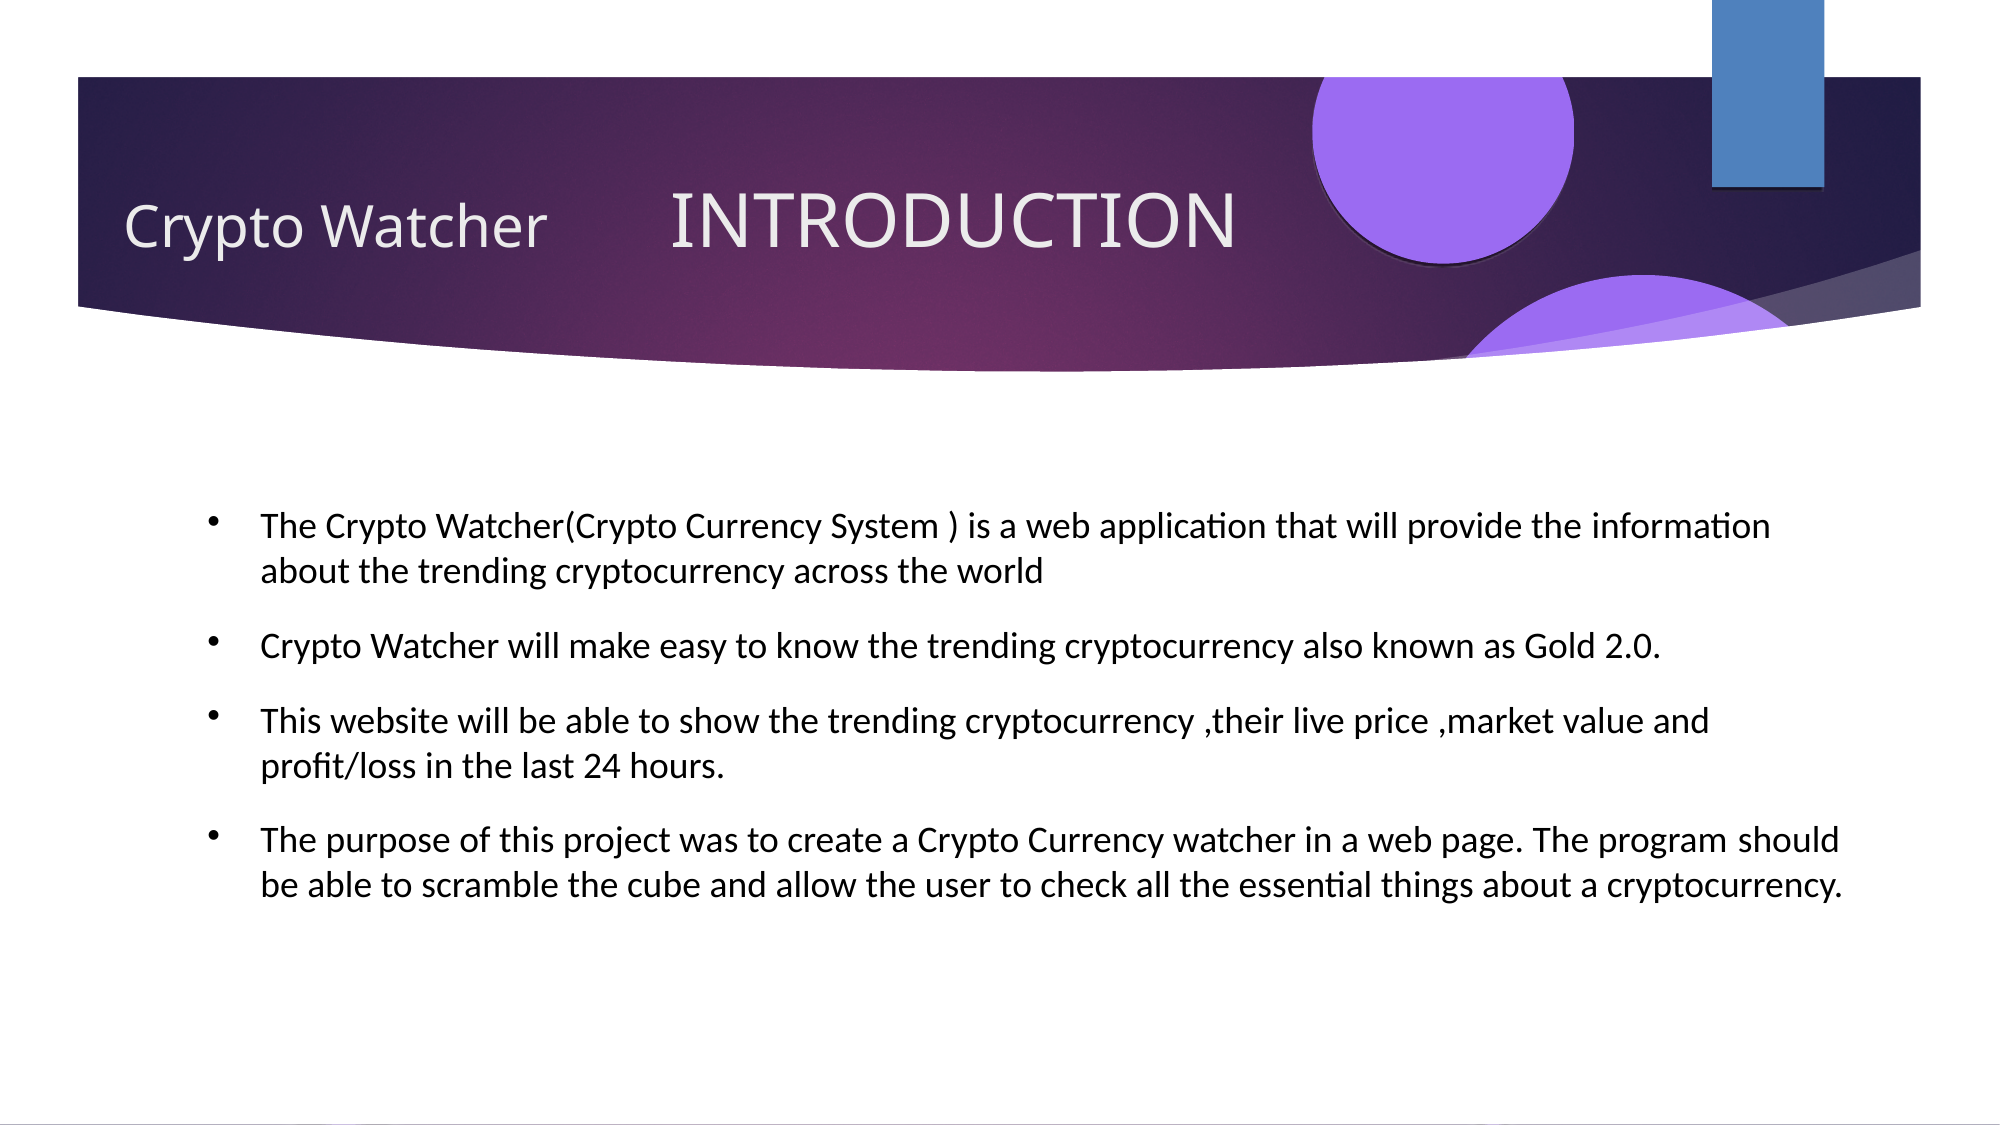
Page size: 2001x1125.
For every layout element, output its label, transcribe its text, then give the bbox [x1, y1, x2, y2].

picture [79, 78, 1612, 371]
picture [1564, 78, 1920, 300]
text_box Crypto Watcher INTRODUCTION [108, 159, 1627, 276]
text_box The Crypto Watcher(Crypto Currency System ) is a web application that will provide the information about the trending cryptocurrency across the world Crypto Watcher will make easy to know the trending cryptocurrency also known as Gold 2.0. This website will be able to show the trending cryptocurrency ,their live price ,market value and profit/loss in the last 24 hours. The purpose of this project was to create a Crypto Currency watcher in a web page. The program should be able to scramble the cube and allow the user to check all the essential things about a cryptocurrency. [189, 427, 1855, 988]
